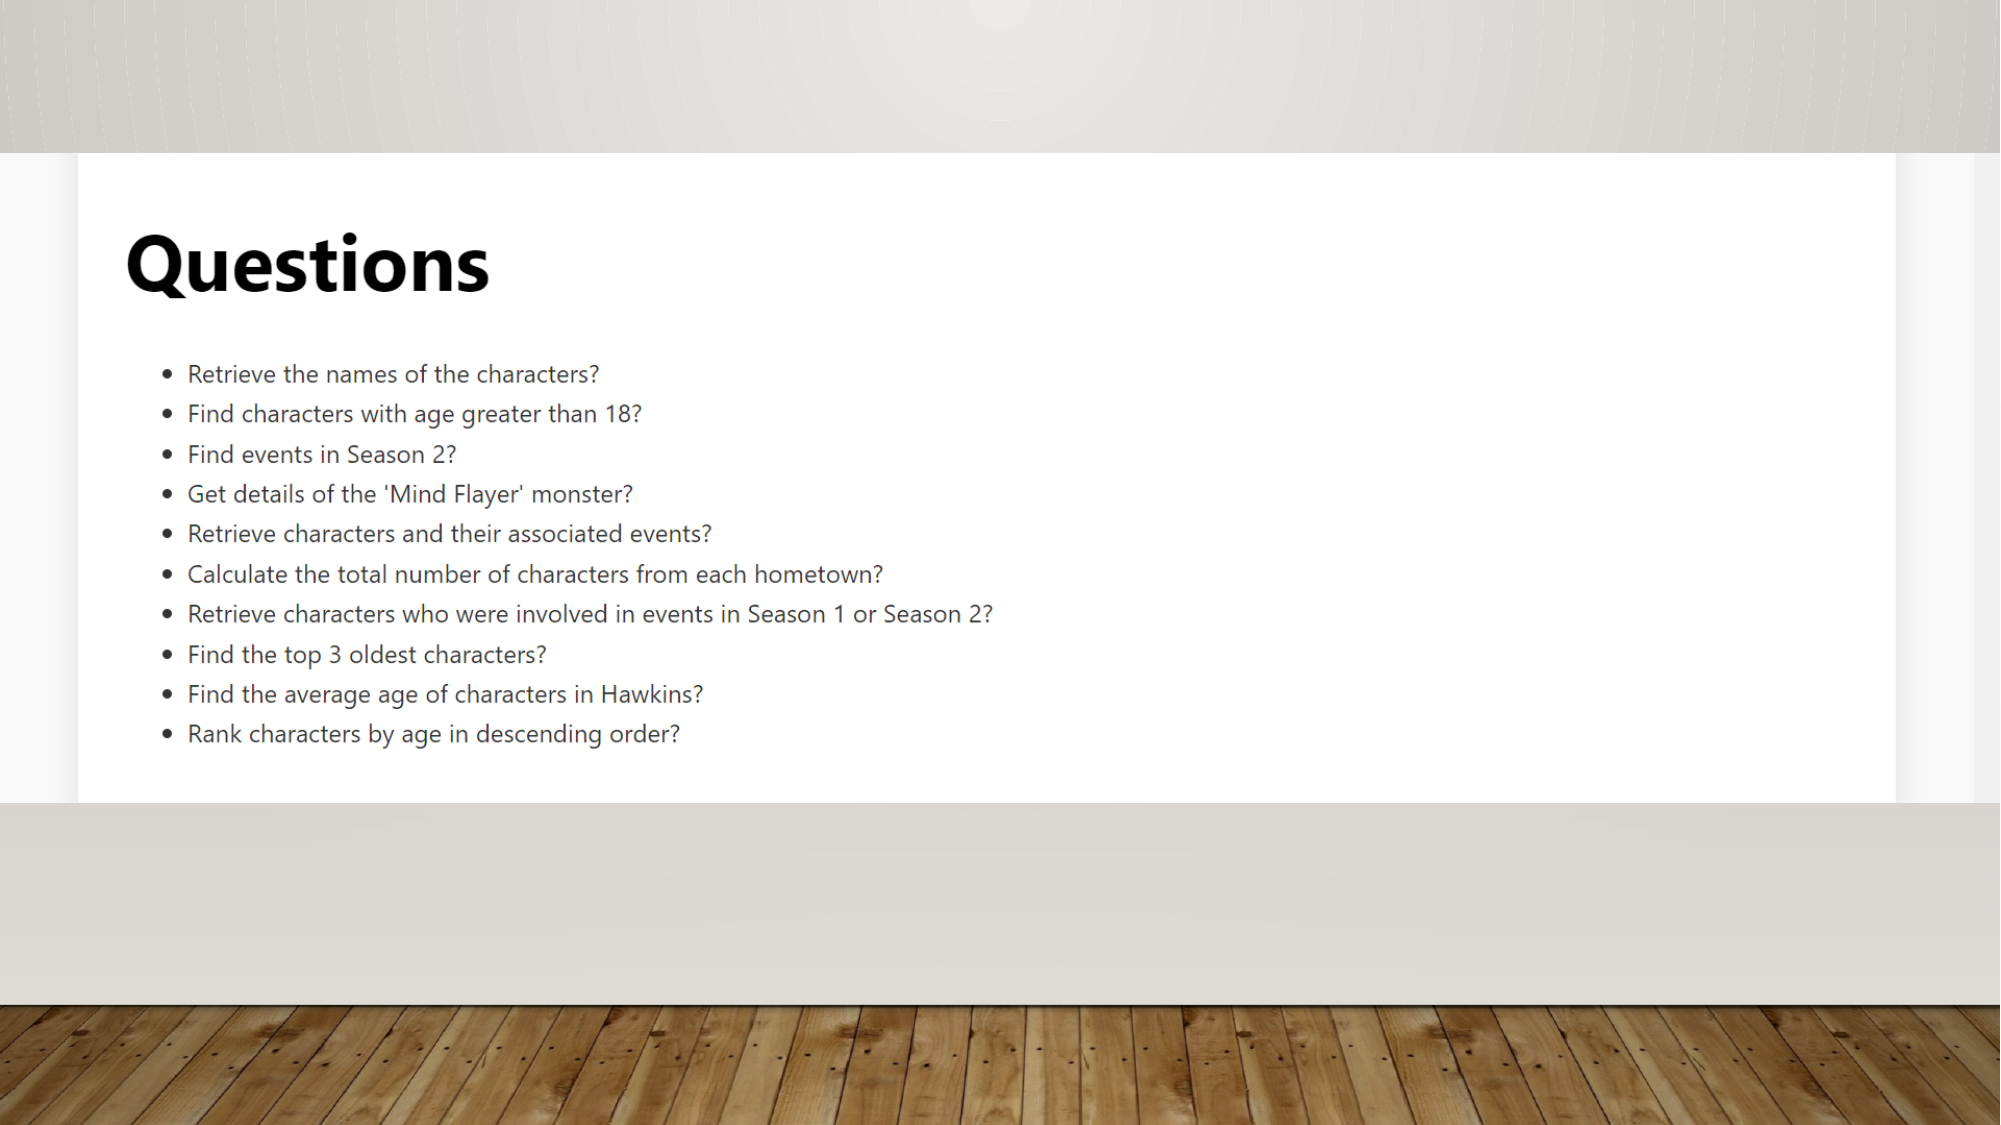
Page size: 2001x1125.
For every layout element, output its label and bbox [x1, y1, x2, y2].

picture [0, 152, 2000, 803]
picture [0, 1005, 2000, 1125]
